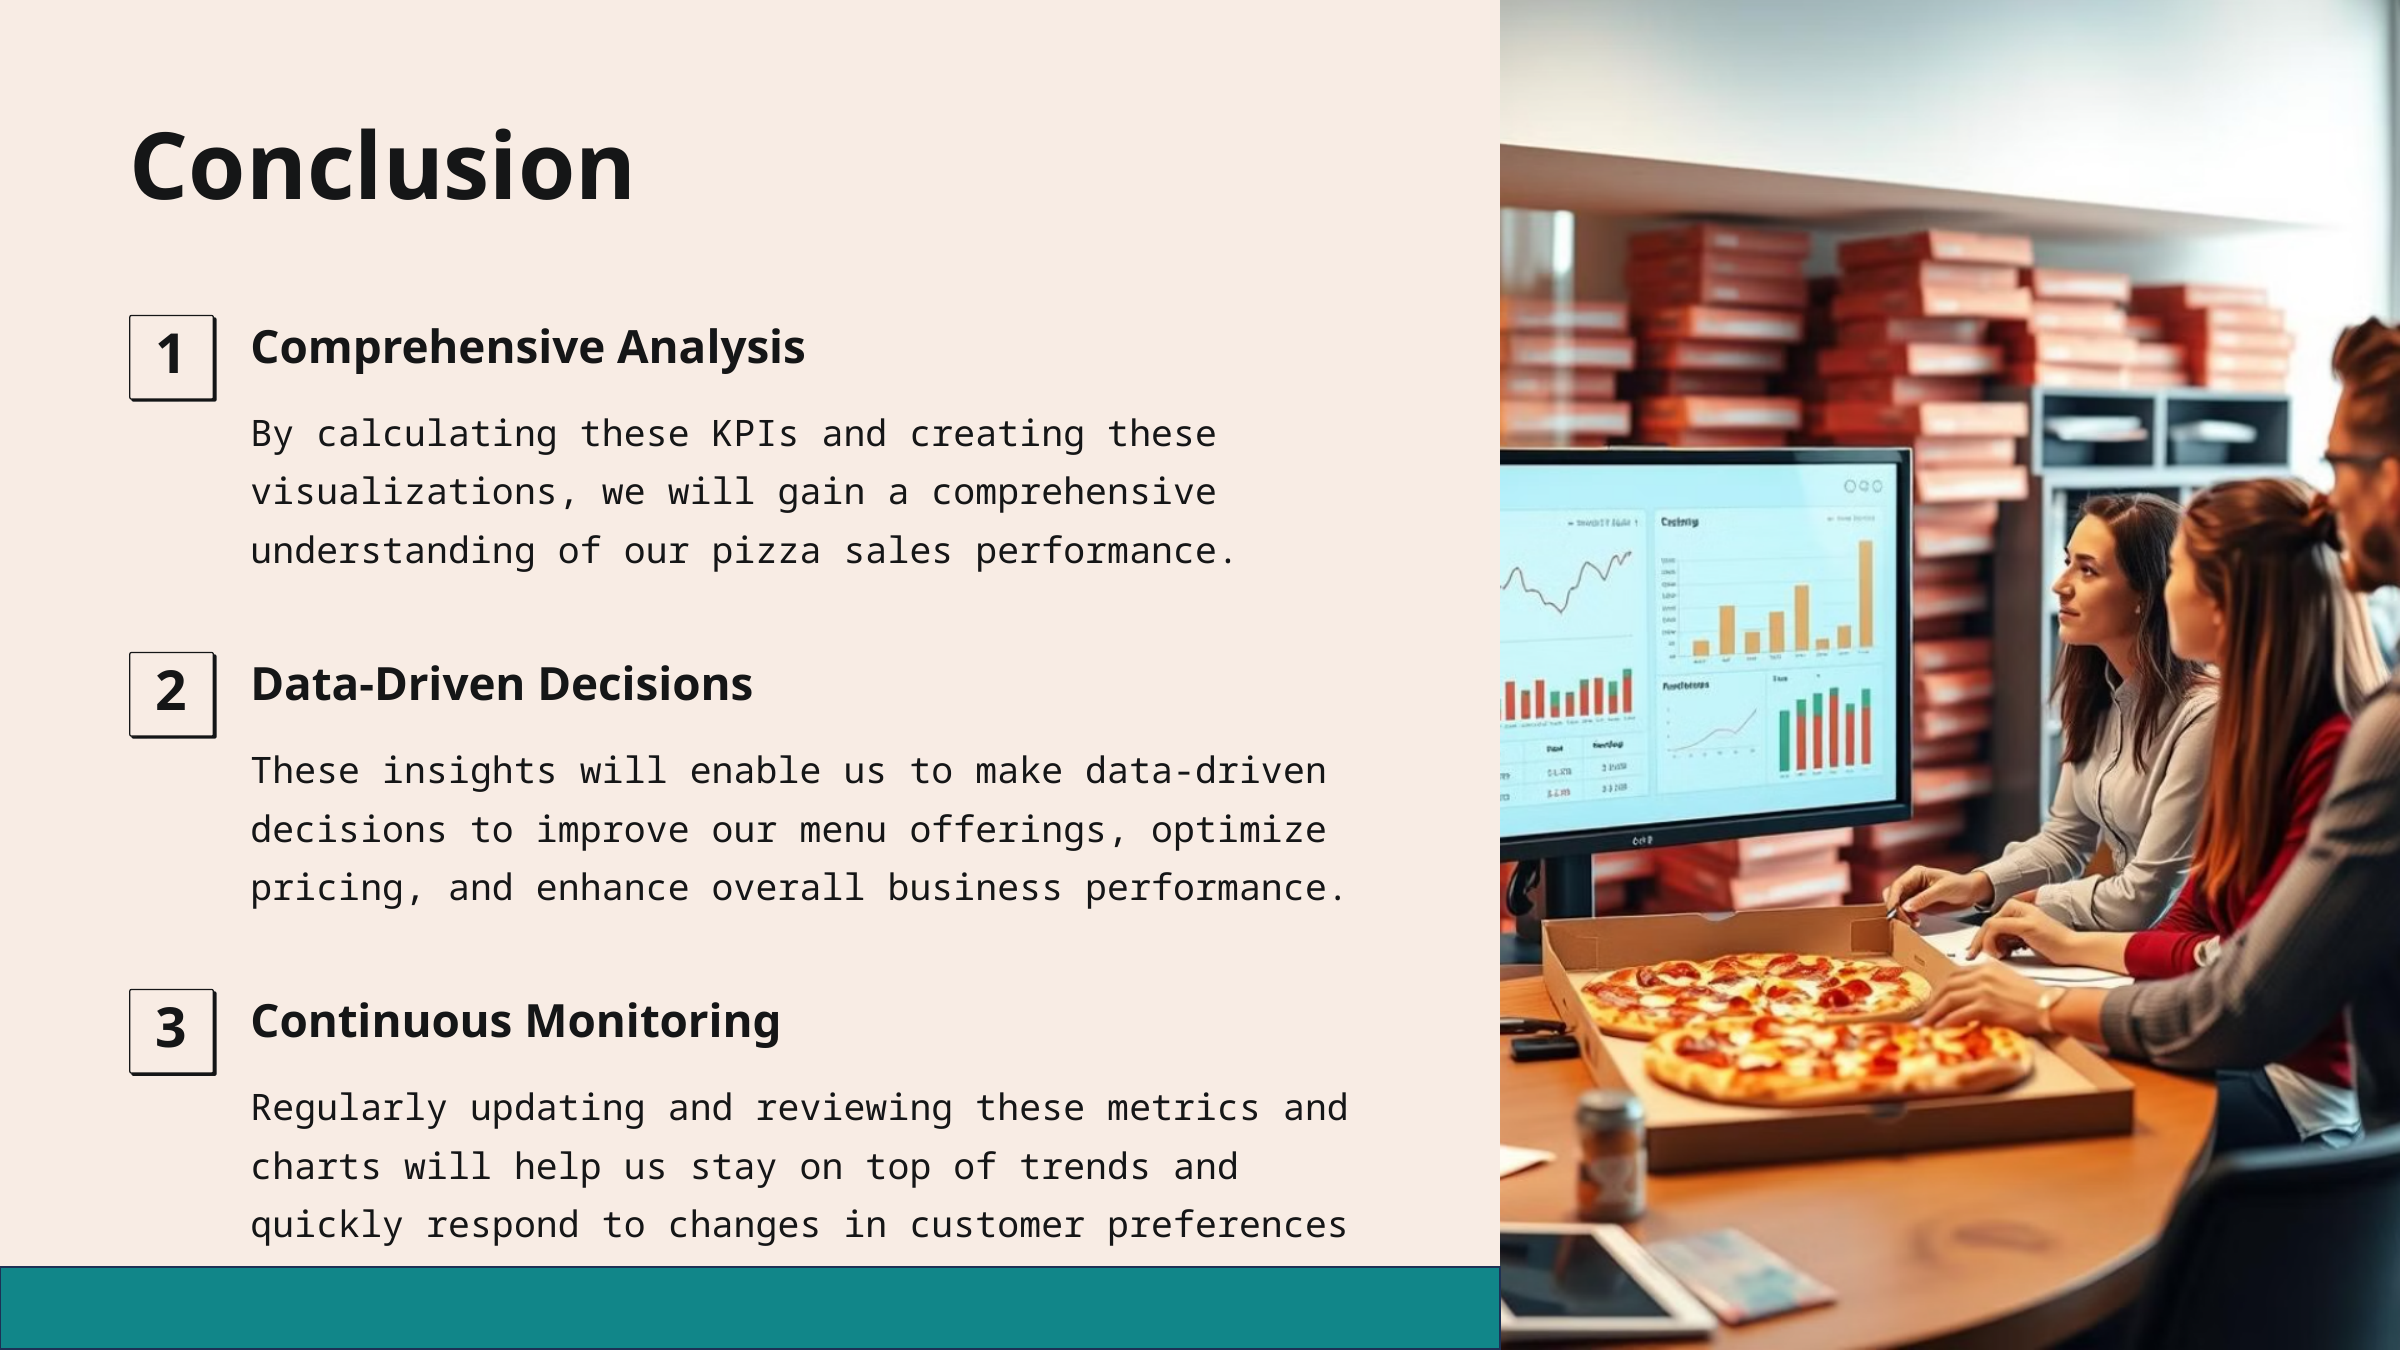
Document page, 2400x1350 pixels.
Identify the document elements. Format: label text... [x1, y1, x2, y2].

text_box Data-Driven Decisions [250, 652, 812, 711]
text_box [129, 315, 214, 399]
text_box Conclusion [129, 102, 1058, 219]
picture [1499, 0, 2400, 1350]
text_box [129, 989, 214, 1073]
text_box Continuous Monitoring [250, 989, 831, 1048]
text_box [0, 1266, 1499, 1350]
text_box These insights will enable us to make data-driven decisions to improve our menu offerings, optimize pricing, and enhance overall business performance. [250, 732, 1371, 911]
text_box By calculating these KPIs and creating these visualizations, we will gain a comprehensive understanding of our pizza sales performance. [250, 395, 1371, 574]
text_box 2 [154, 666, 189, 722]
text_box [129, 652, 214, 737]
text_box Comprehensive Analysis [250, 315, 870, 374]
text_box 3 [154, 1003, 189, 1059]
text_box Regularly updating and reviewing these metrics and charts will help us stay on top of trends and quickly respond to changes in customer preferences or market conditions. [250, 1069, 1371, 1248]
text_box 1 [159, 329, 184, 385]
